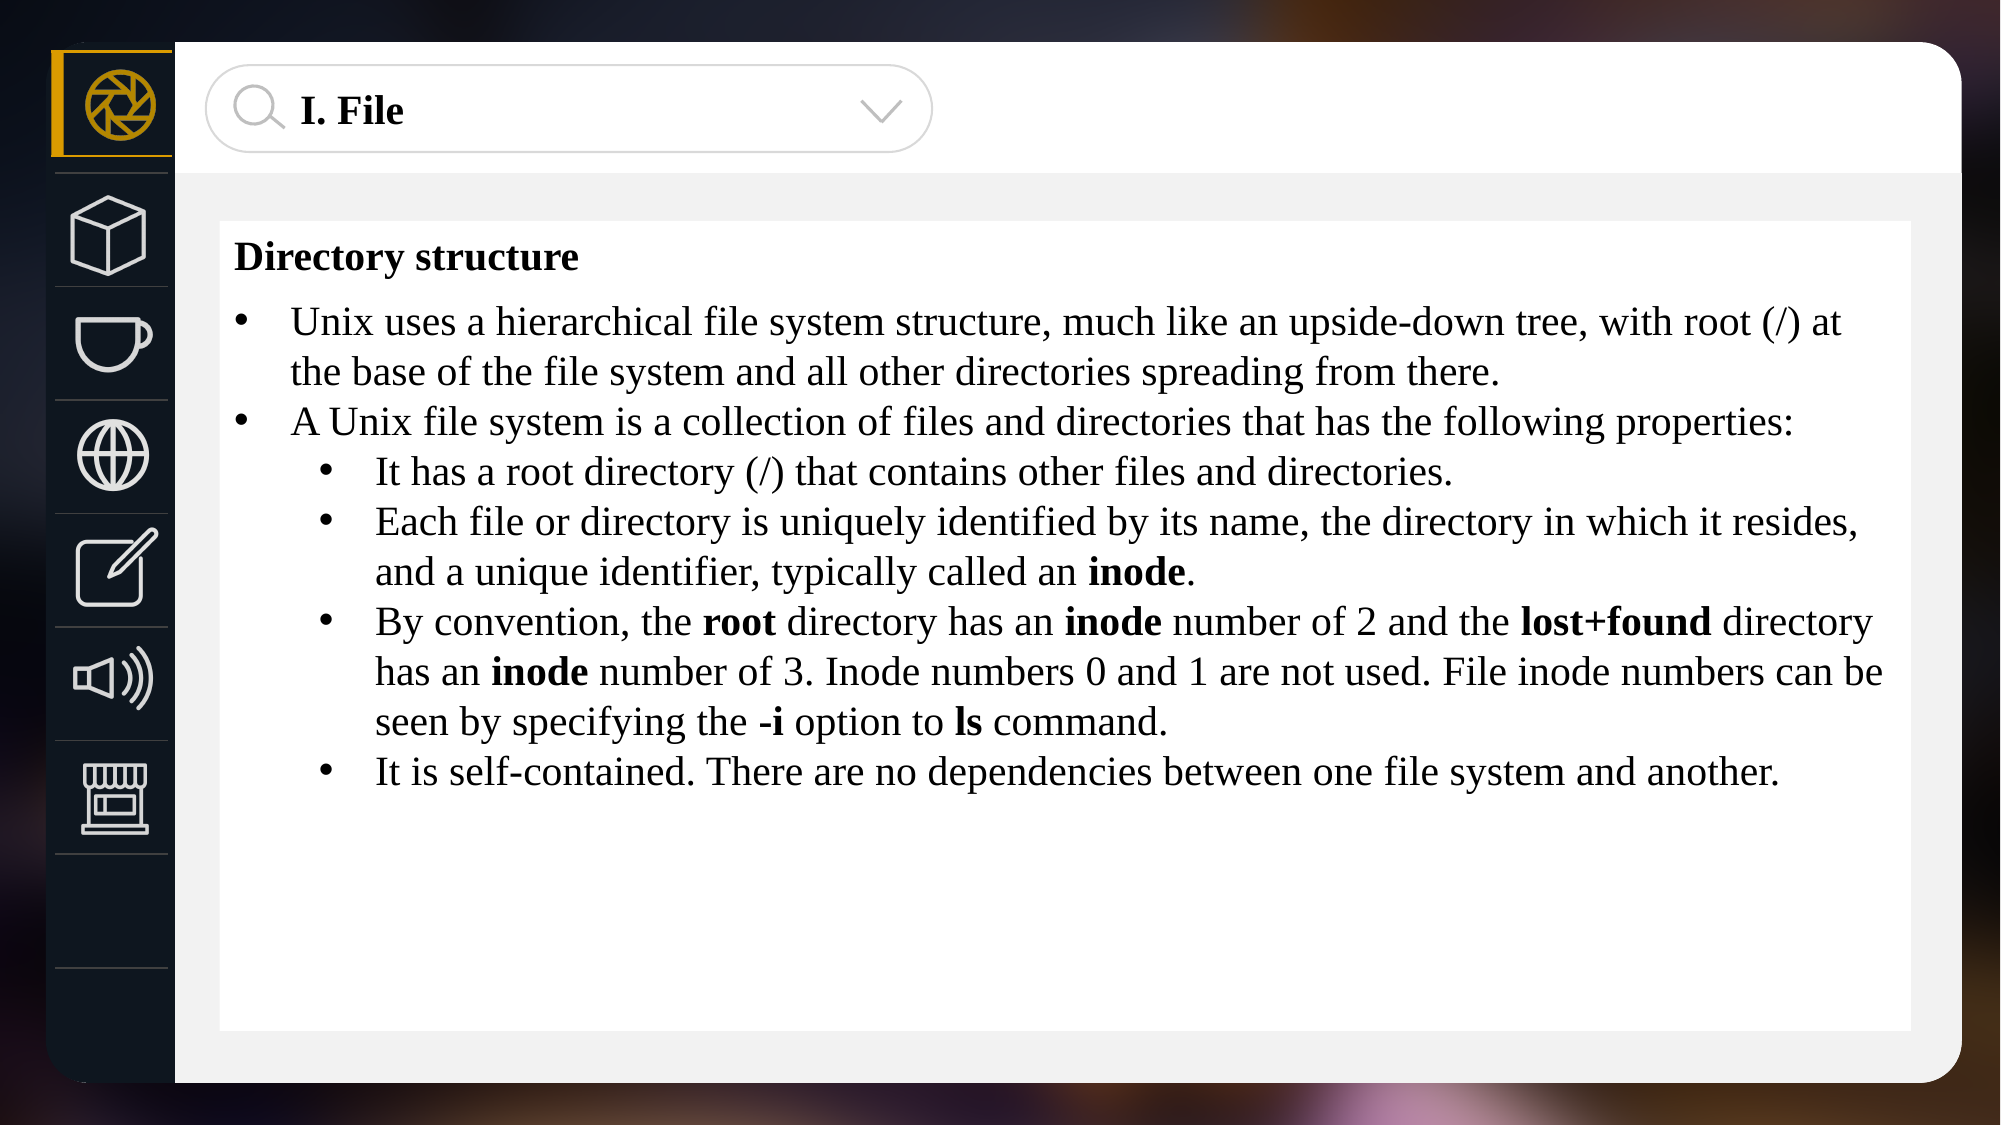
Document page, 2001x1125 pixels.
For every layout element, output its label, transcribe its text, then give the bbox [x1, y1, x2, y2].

text_box I. File [285, 75, 888, 141]
picture [0, 0, 2001, 1125]
text_box Unix uses a hierarchical file system structure, much like an upside-down tree, with root (/) at the base of the file system and all other directories spreading from there. A Unix file system is a collection of files and directories that has the following properties: It has a root directory (/) that contains other files and directories. Each file or directory is uniquely identified by its name, the directory in which it resides, and a unique identifier, typically called an inode. By convention, the root directory has an inode number of 2 and the lost+found directory has an inode number of 3. Inode numbers 0 and 1 are not used. File inode numbers can be seen by specifying the -i option to ls command. It is self-contained. There are no dependencies between one file system and another. [219, 286, 1911, 802]
text_box Directory structure [219, 220, 1911, 286]
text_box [51, 40, 185, 170]
text_box [219, 220, 1912, 1032]
